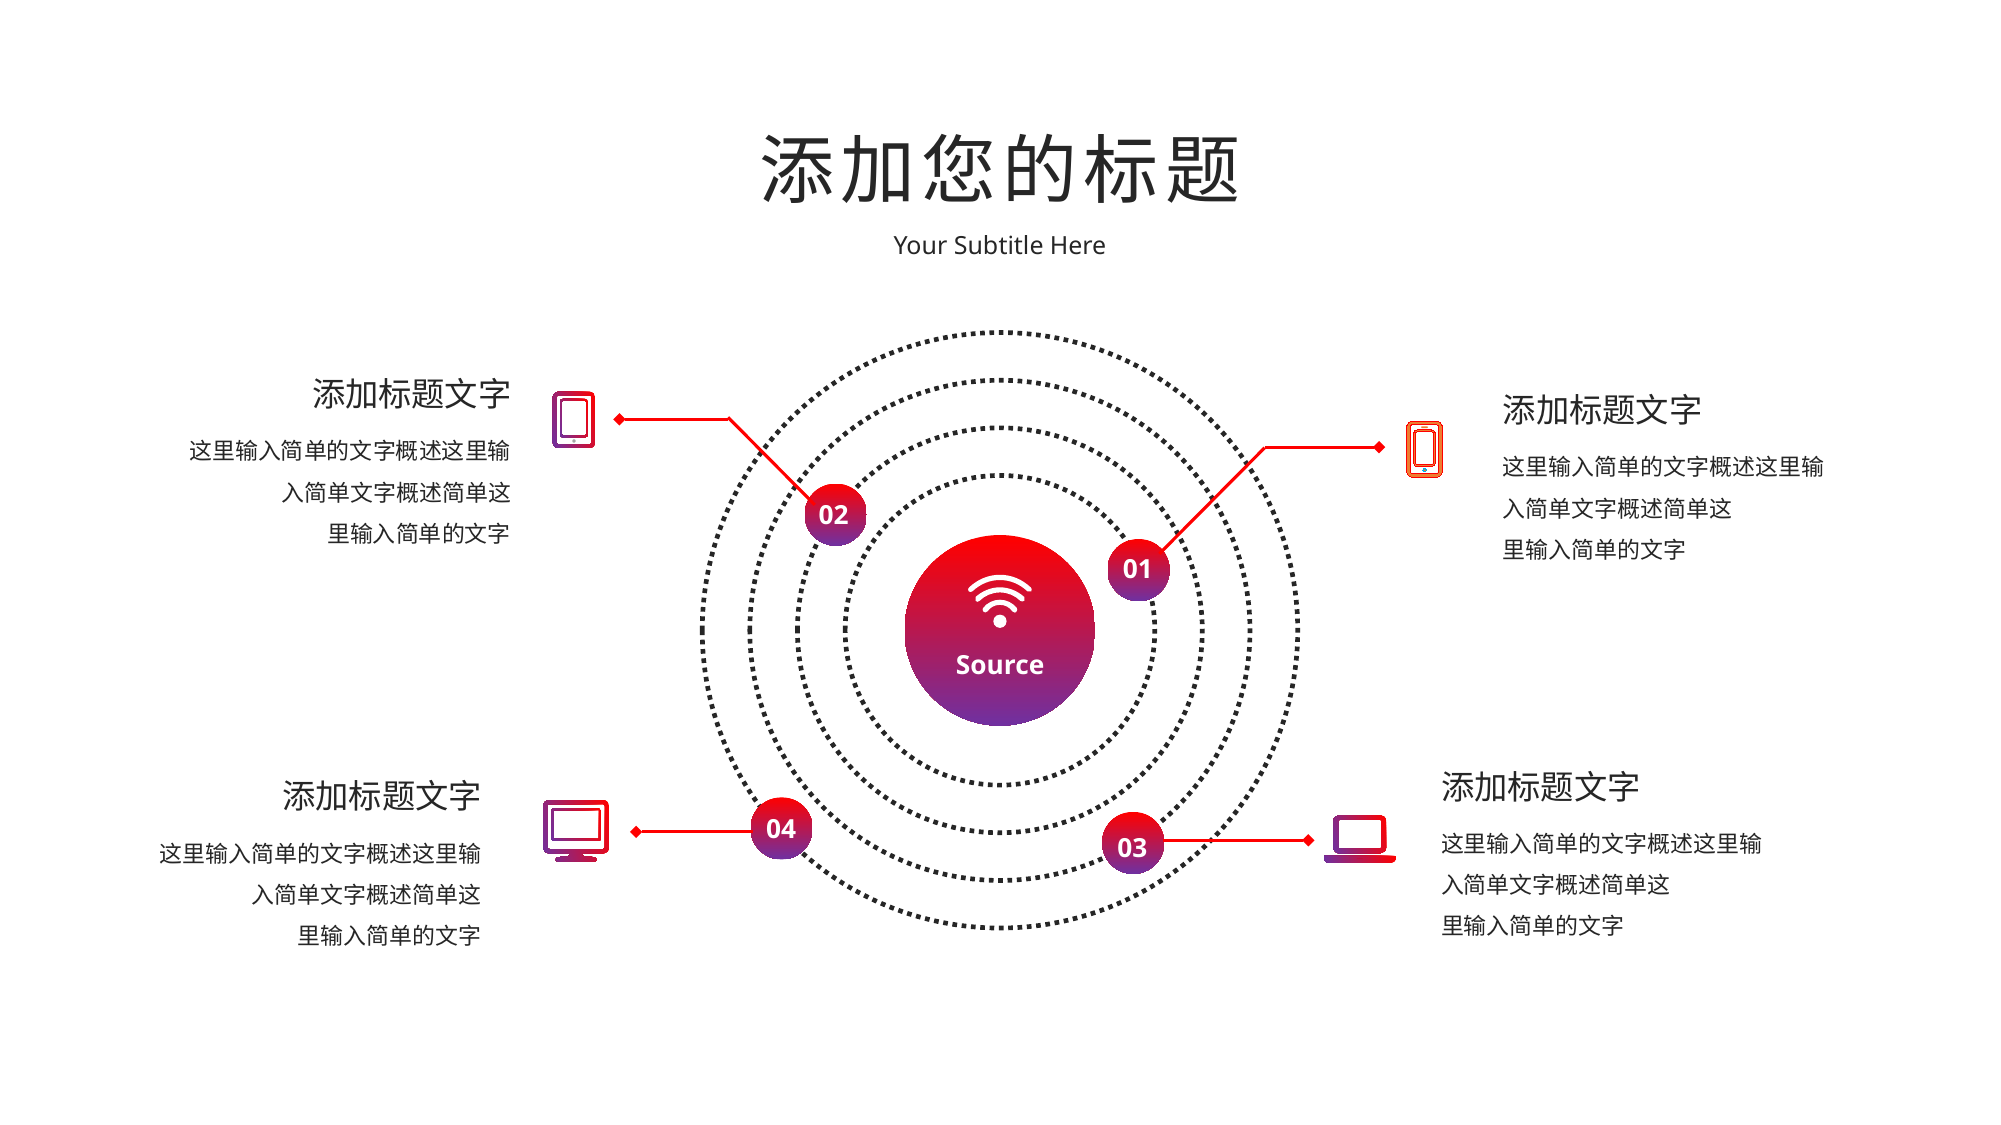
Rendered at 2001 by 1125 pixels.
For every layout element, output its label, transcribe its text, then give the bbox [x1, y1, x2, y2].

text_box 添加标题文字 [1443, 750, 1702, 808]
text_box 这里输入简单的文字概述这里输入简单文字概述简单这 里输入简单的文字 [138, 818, 497, 957]
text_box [543, 332, 1443, 929]
text_box 这里输入简单的文字概述这里输入简单文字概述简单这 里输入简单的文字 [1426, 808, 1785, 947]
text_box Your Subtitle Here [878, 222, 1122, 267]
text_box 添加标题文字 [251, 358, 527, 421]
text_box 添加标题文字 [1488, 374, 1764, 431]
text_box 这里输入简单的文字概述这里输入简单文字概述简单这 里输入简单的文字 [167, 415, 526, 555]
text_box 添加您的标题 [400, 115, 1600, 221]
text_box 添加标题文字 [221, 760, 497, 818]
text_box 这里输入简单的文字概述这里输入简单文字概述简单这 里输入简单的文字 [1487, 431, 1846, 571]
